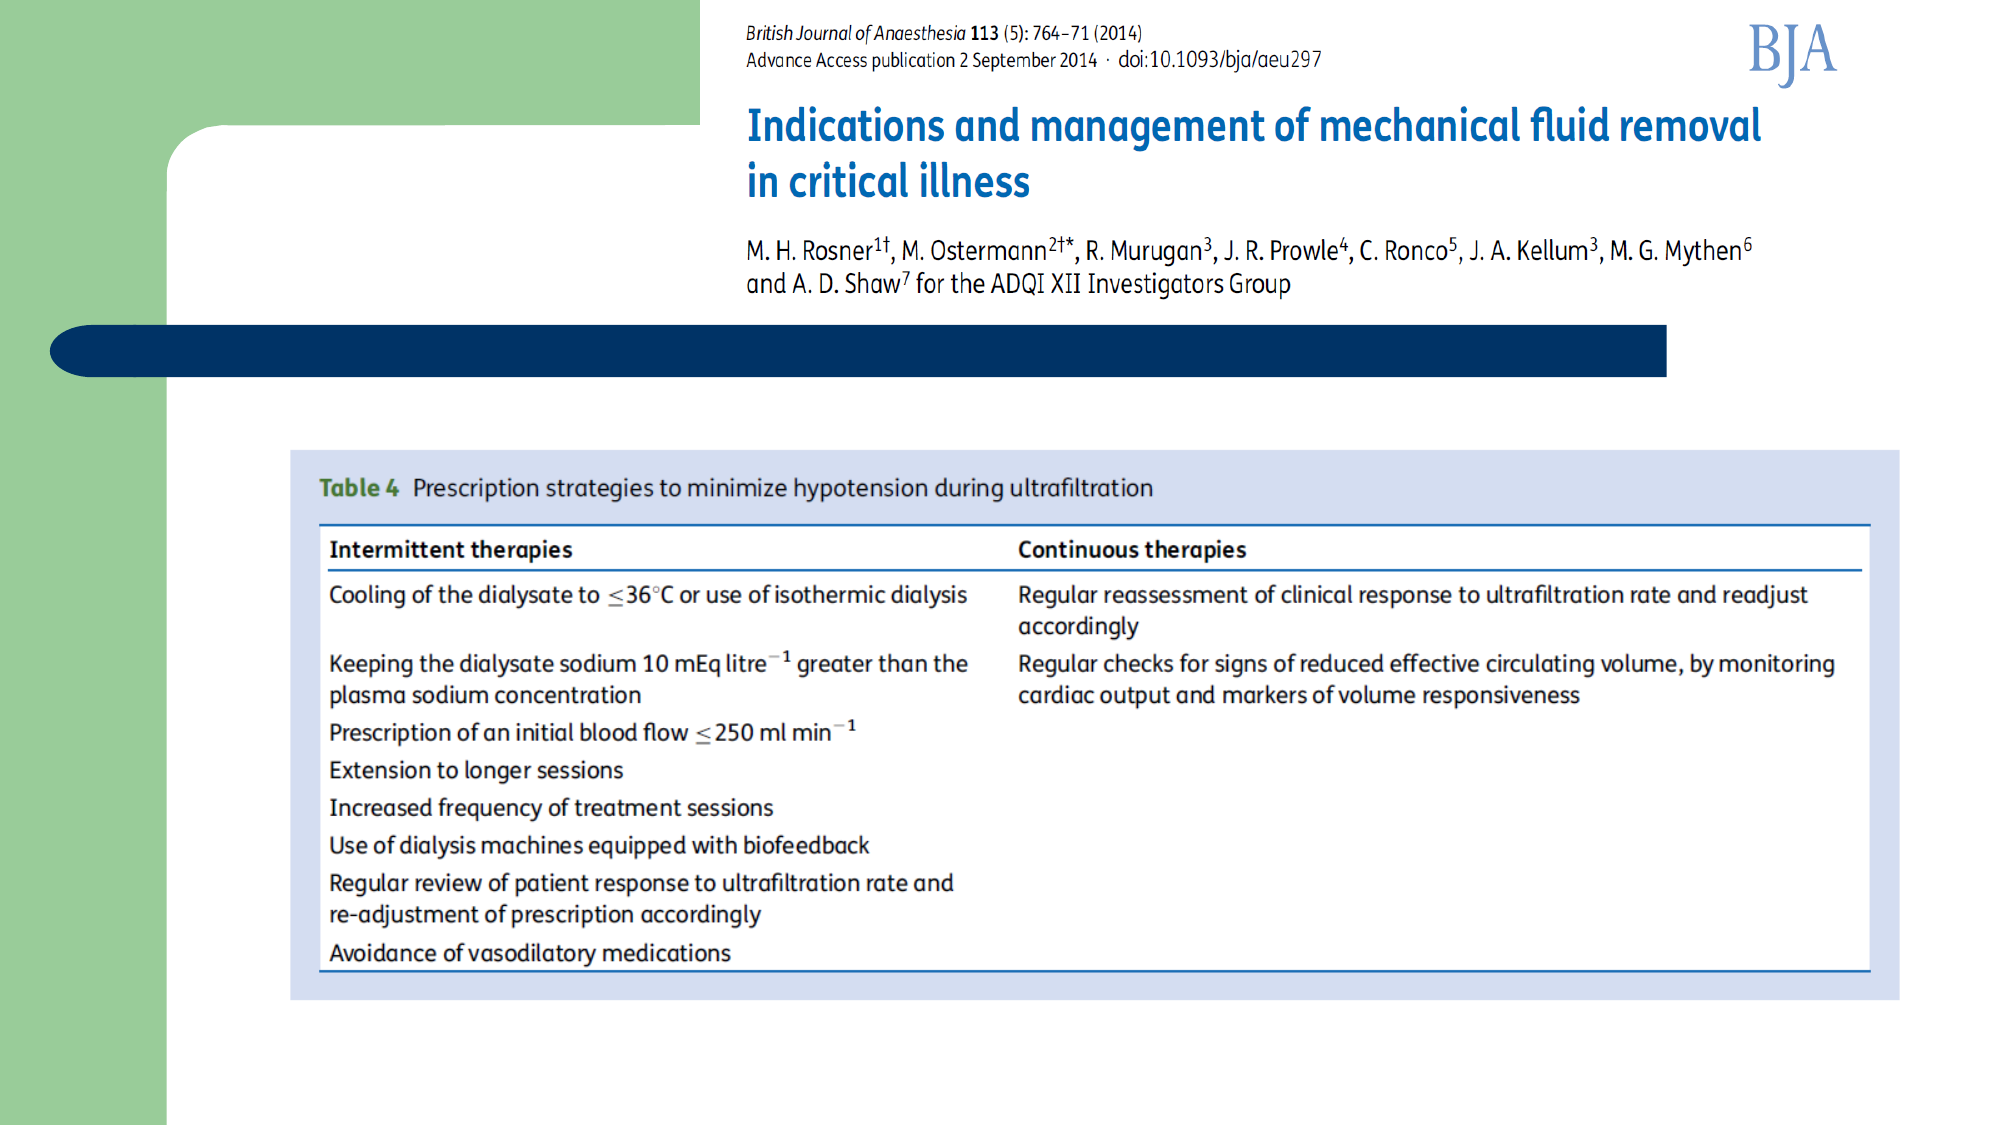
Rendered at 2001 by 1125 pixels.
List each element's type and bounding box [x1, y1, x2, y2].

list [252, 415, 1936, 1014]
picture [703, 8, 1897, 318]
